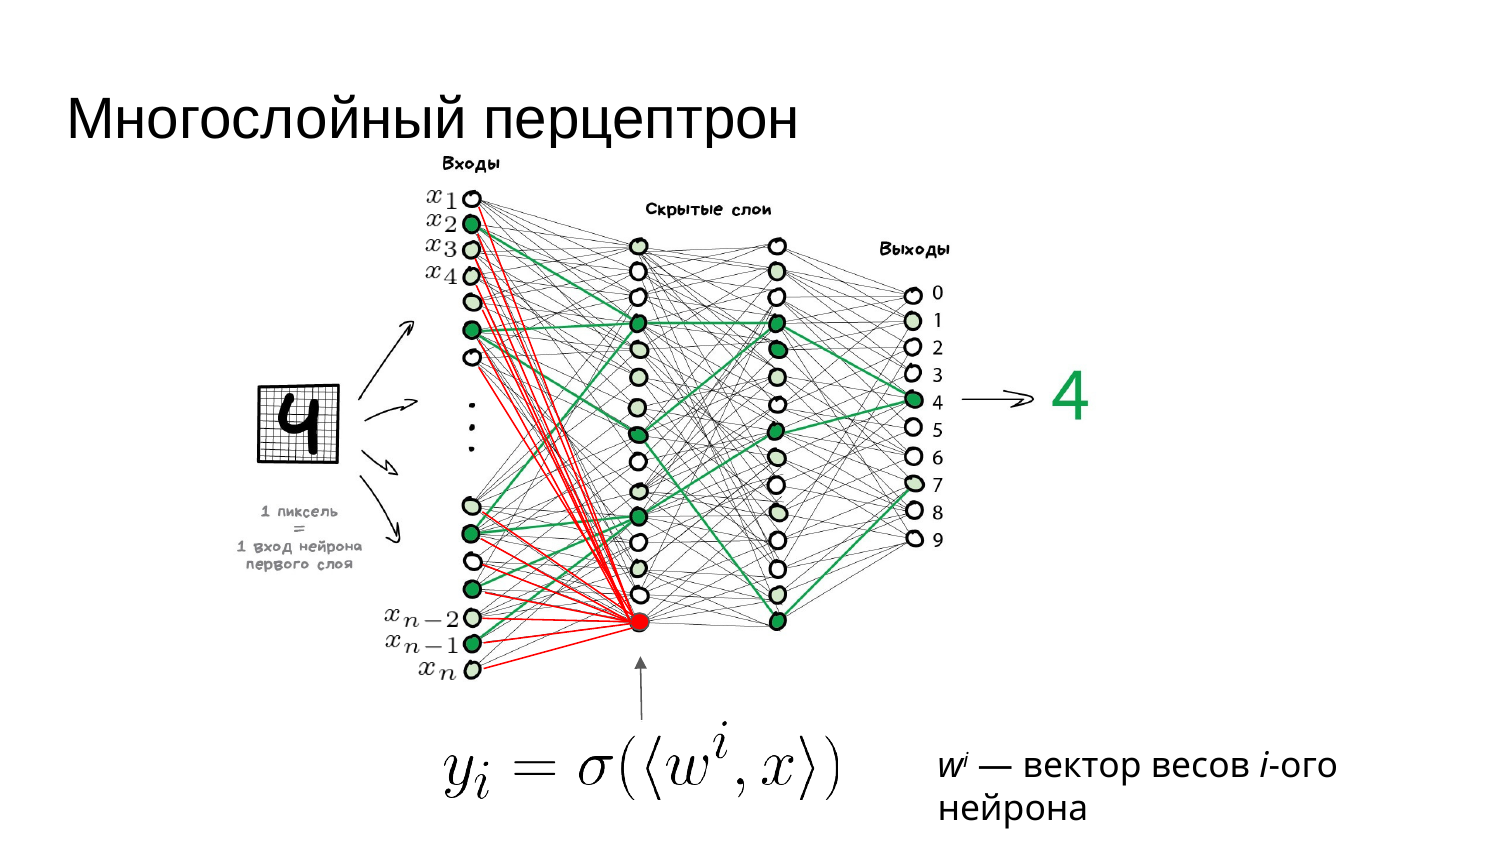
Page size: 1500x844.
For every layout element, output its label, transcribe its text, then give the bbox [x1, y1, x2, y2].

title Многослойный перцептрон [51, 72, 1449, 167]
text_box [224, 147, 1209, 801]
text_box wi — вектор весов i-ого нейрона [1212, 727, 1460, 801]
